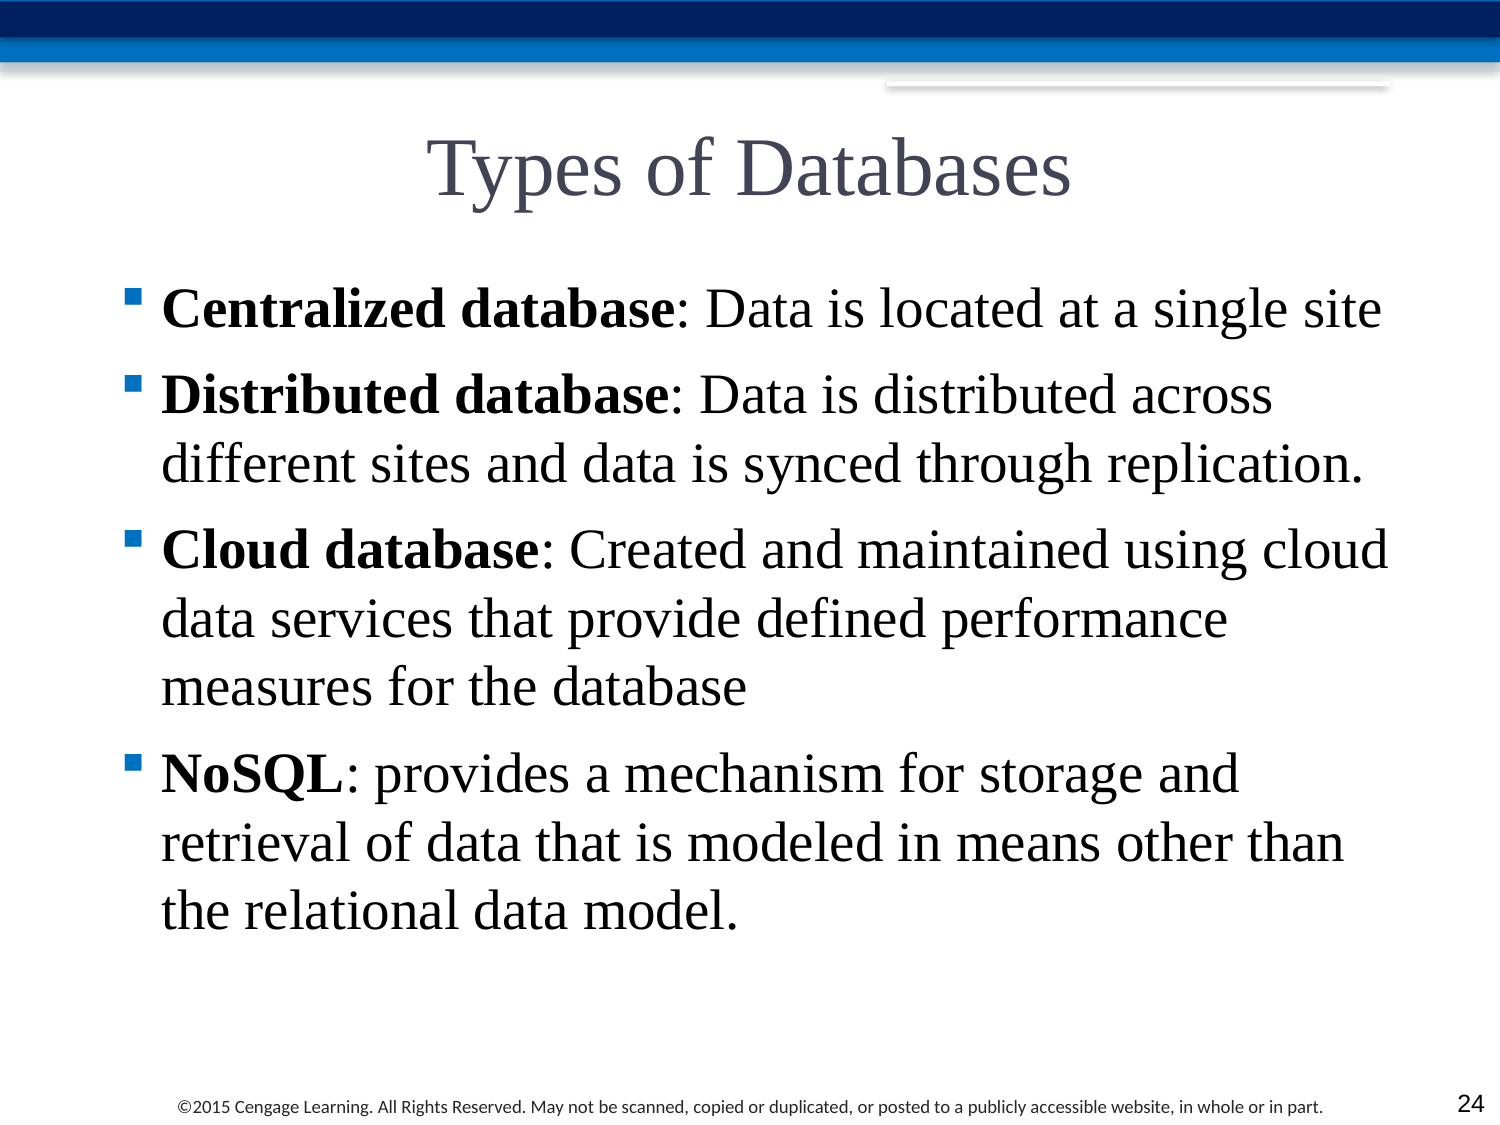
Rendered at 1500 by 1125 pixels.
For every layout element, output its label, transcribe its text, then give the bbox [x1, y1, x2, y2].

title Types of Databases [75, 75, 1425, 250]
list Centralized database: Data is located at a single site Distributed database: Data is distributed across different sites and data is synced through replication. Cloud database: Created and maintained using cloud data services that provide defined performance measures for the database NoSQL: provides a mechanism for storage and retrieval of data that is modeled in means other than the relational data model. [87, 262, 1413, 1013]
slide_number 24 [1425, 1074, 1500, 1125]
